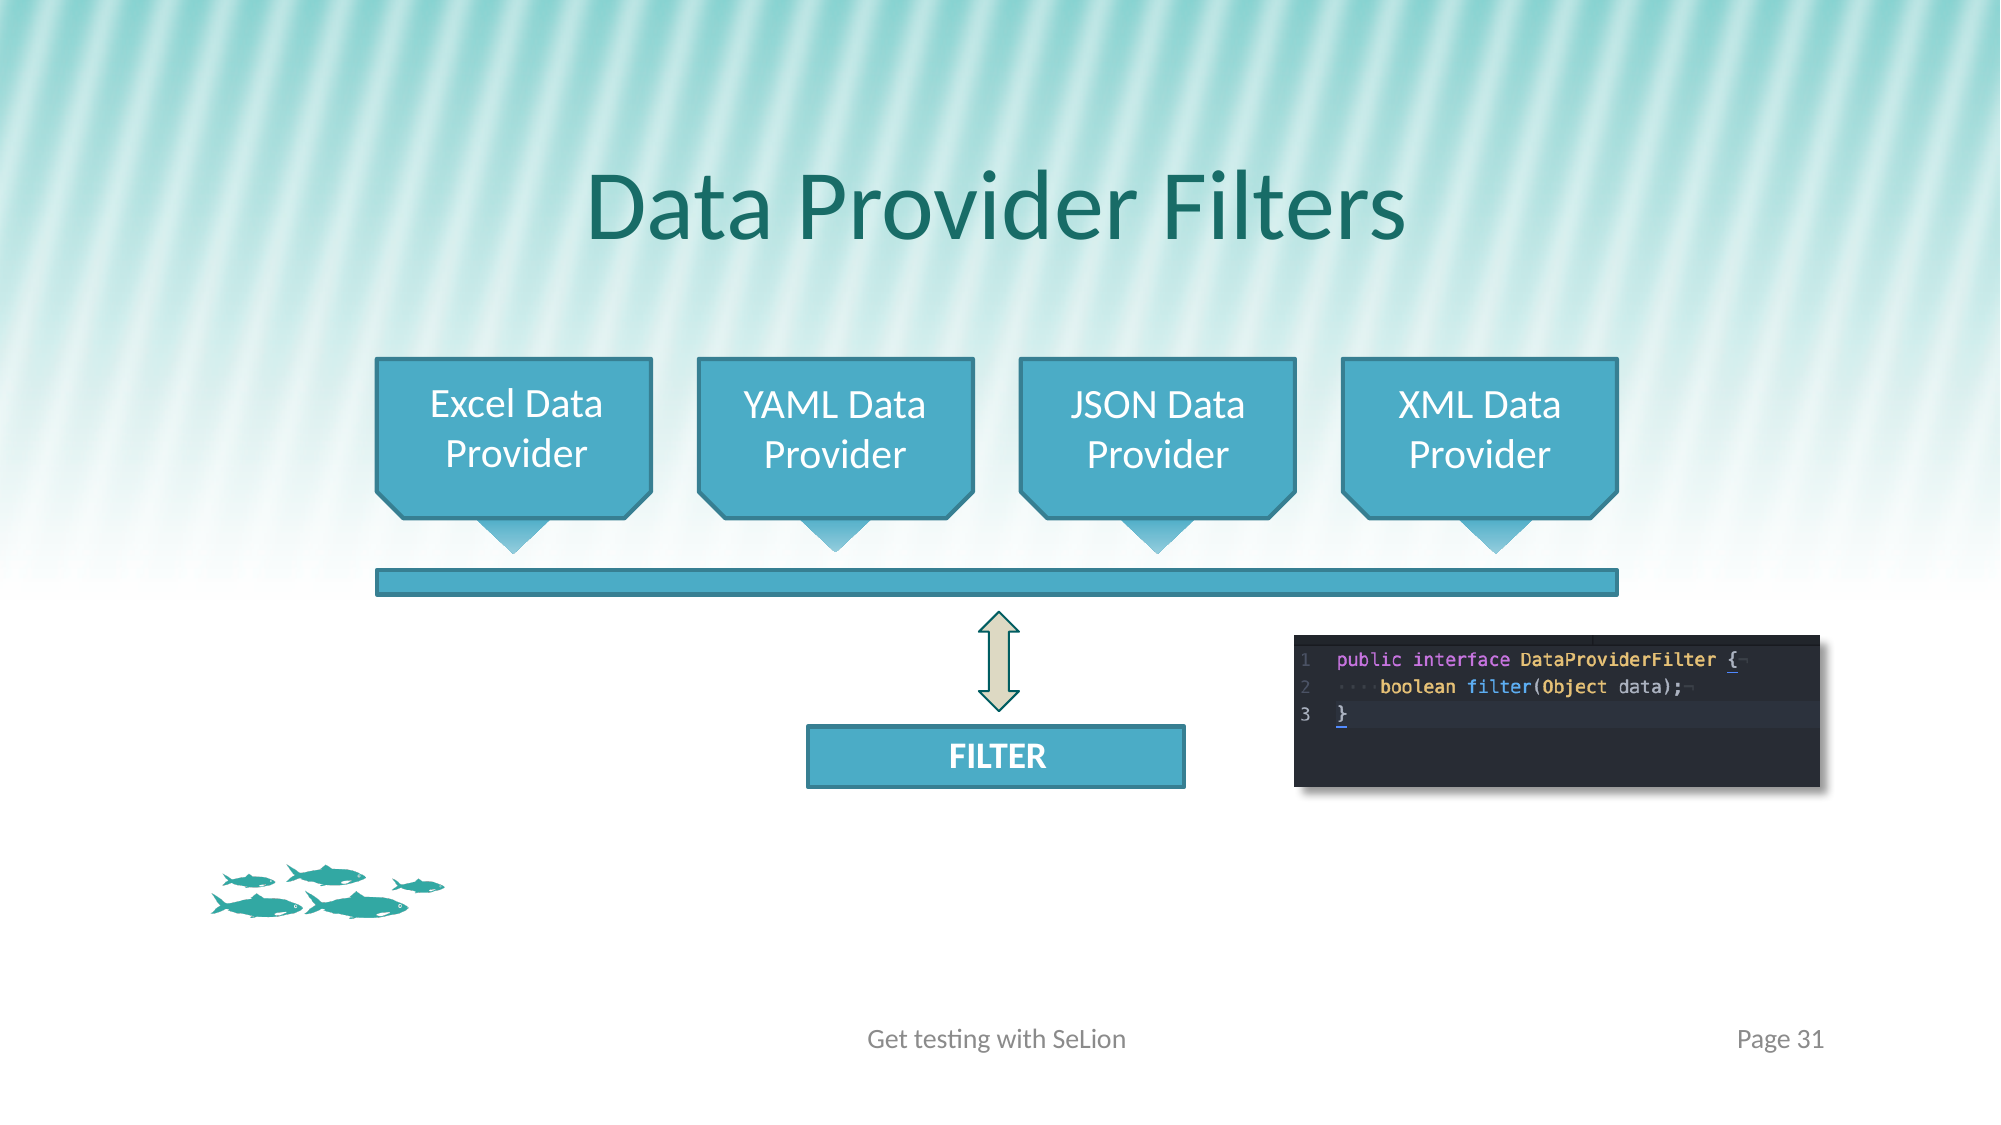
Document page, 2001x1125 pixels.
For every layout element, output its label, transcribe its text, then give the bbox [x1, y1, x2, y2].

picture [210, 864, 445, 919]
picture [0, 0, 2000, 787]
title Data Provider Filters [327, 110, 1666, 290]
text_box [376, 358, 1618, 787]
